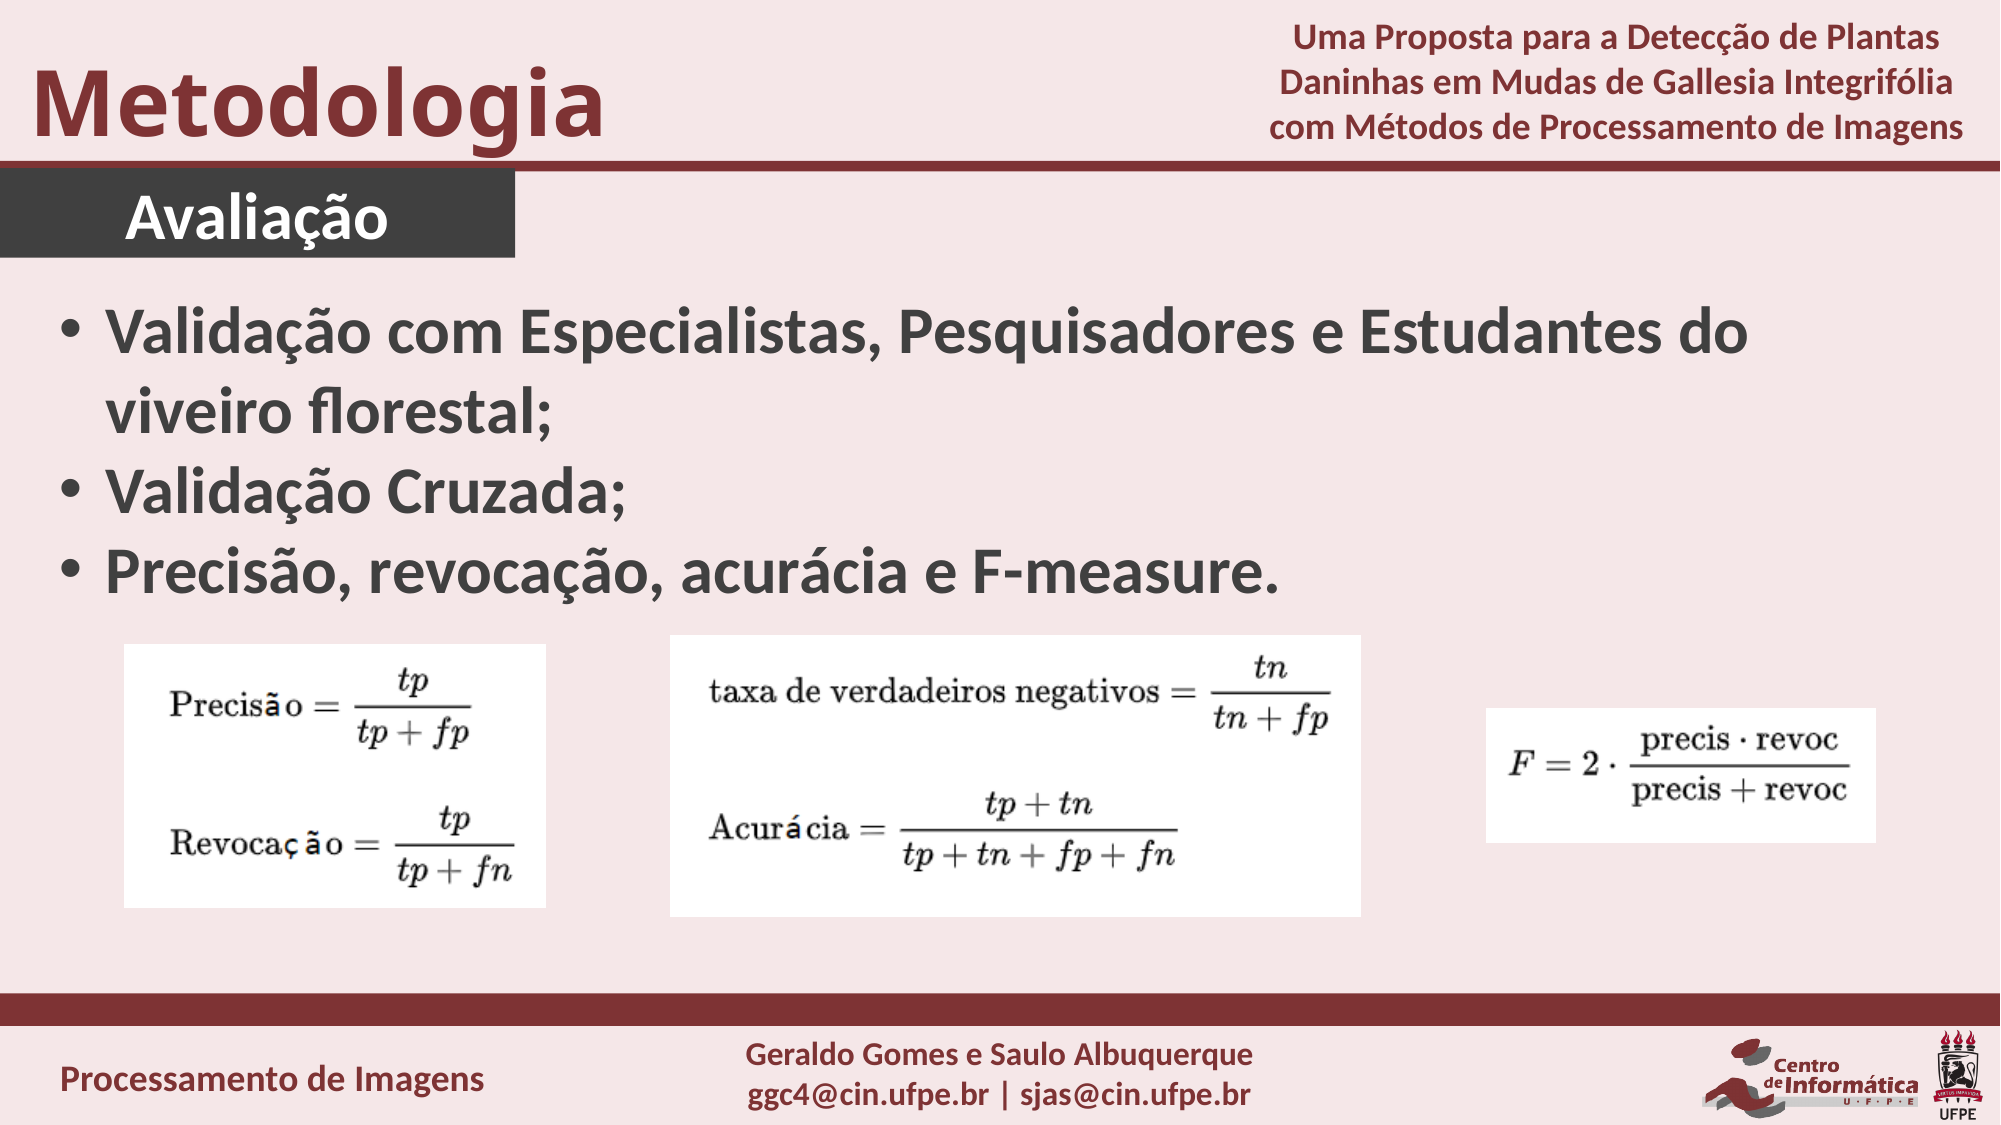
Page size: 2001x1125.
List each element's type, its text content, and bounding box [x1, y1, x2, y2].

text_box Metodologia [15, 37, 623, 162]
text_box [0, 160, 2000, 172]
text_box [124, 635, 1876, 917]
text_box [1694, 1022, 1991, 1125]
text_box Processamento de Imagens [45, 1046, 501, 1107]
text_box Avaliação [0, 167, 516, 259]
text_box Validação com Especialistas, Pesquisadores e Estudantes do viveiro florestal; Validação Cruzada; Precisão, revocação, acurácia e F-measure. [44, 279, 1949, 615]
text_box Uma Proposta para a Detecção de Plantas Daninhas em Mudas de Gallesia Integrifólia com Métodos de Processamento de Imagens [1243, 4, 1991, 155]
text_box Geraldo Gomes e Saulo Albuquerque ggc4@cin.ufpe.br | sjas@cin.ufpe.br [730, 1024, 1270, 1120]
text_box [0, 992, 2000, 1027]
